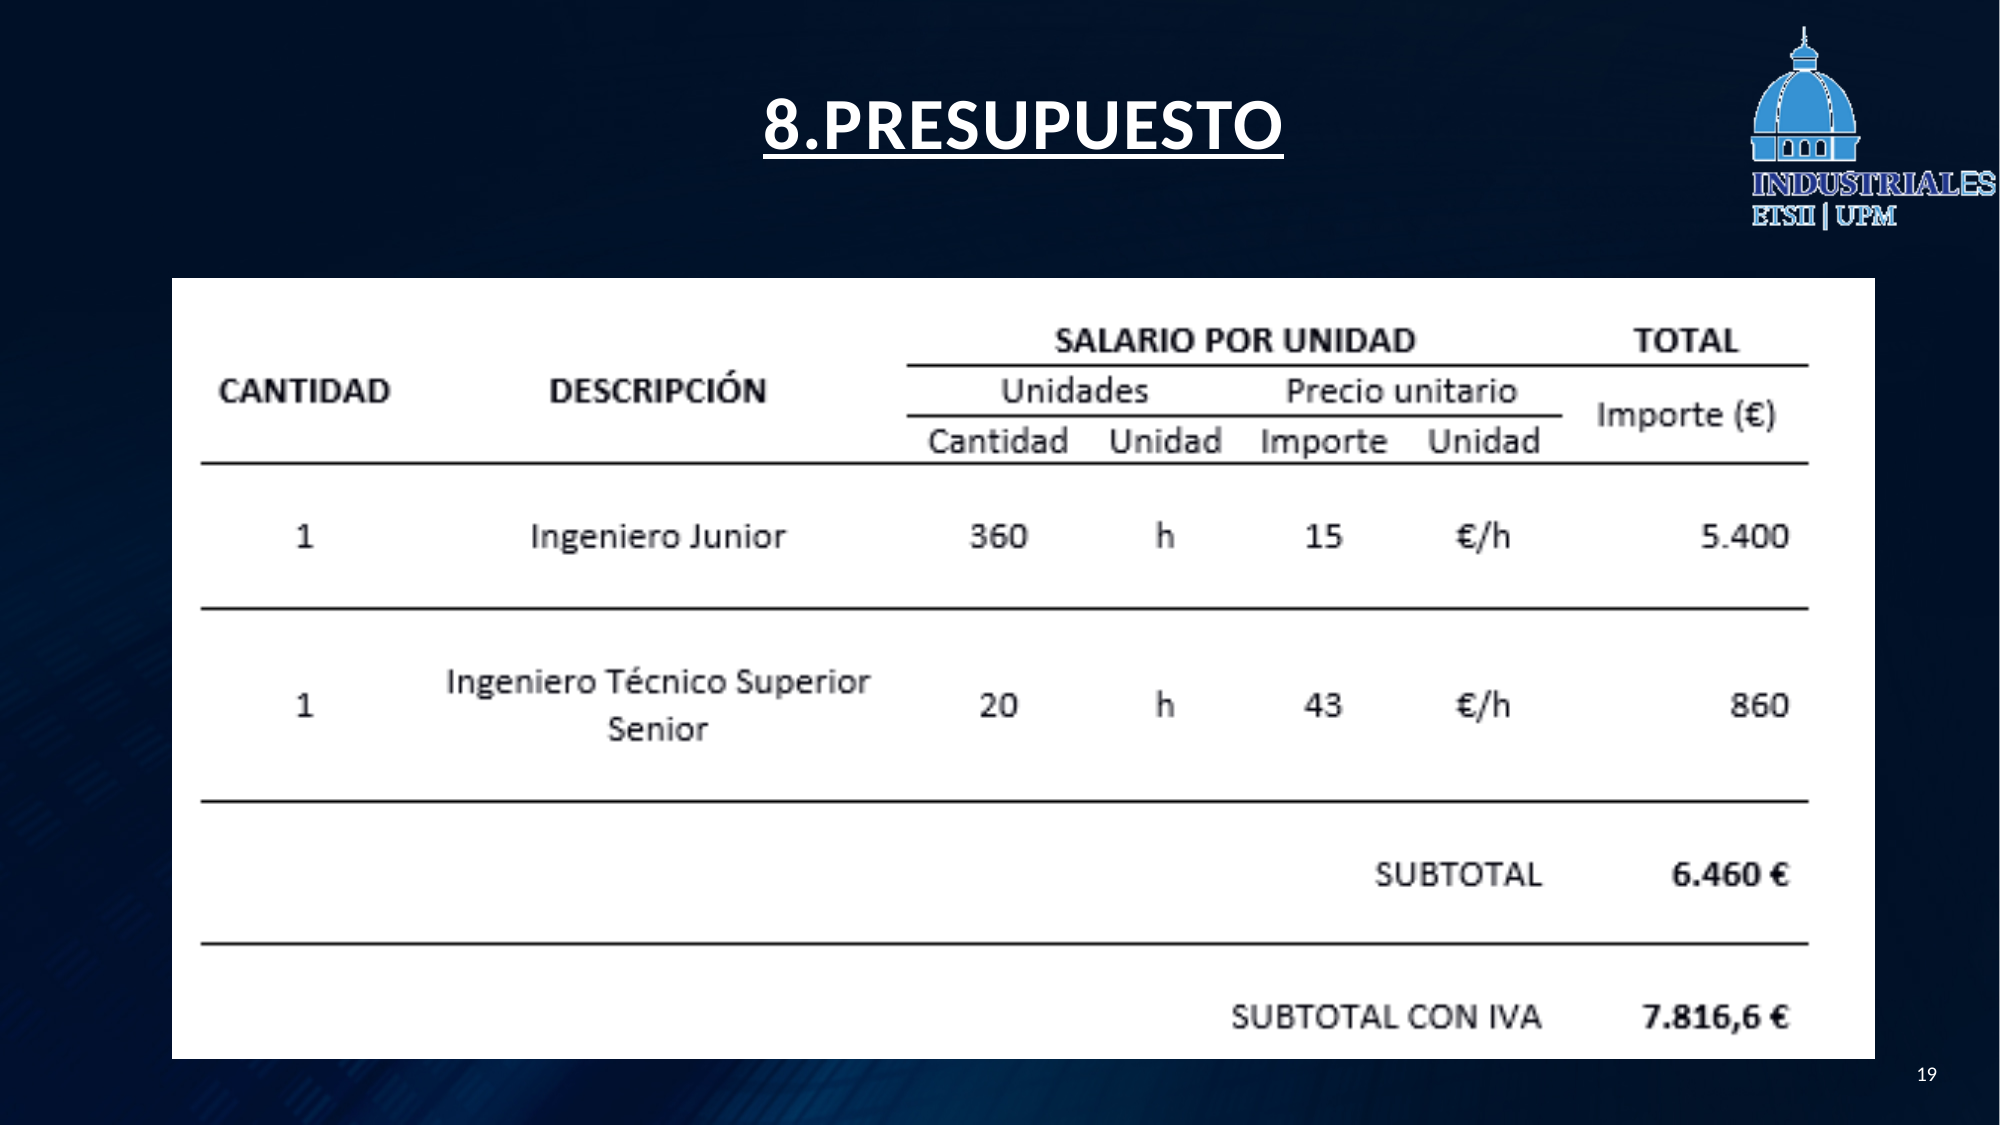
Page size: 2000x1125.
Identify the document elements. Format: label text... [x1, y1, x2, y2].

slide_number 19 [1814, 1050, 1953, 1096]
picture [0, 0, 2000, 1125]
title 8.PRESUPUESTO [728, 78, 1319, 173]
